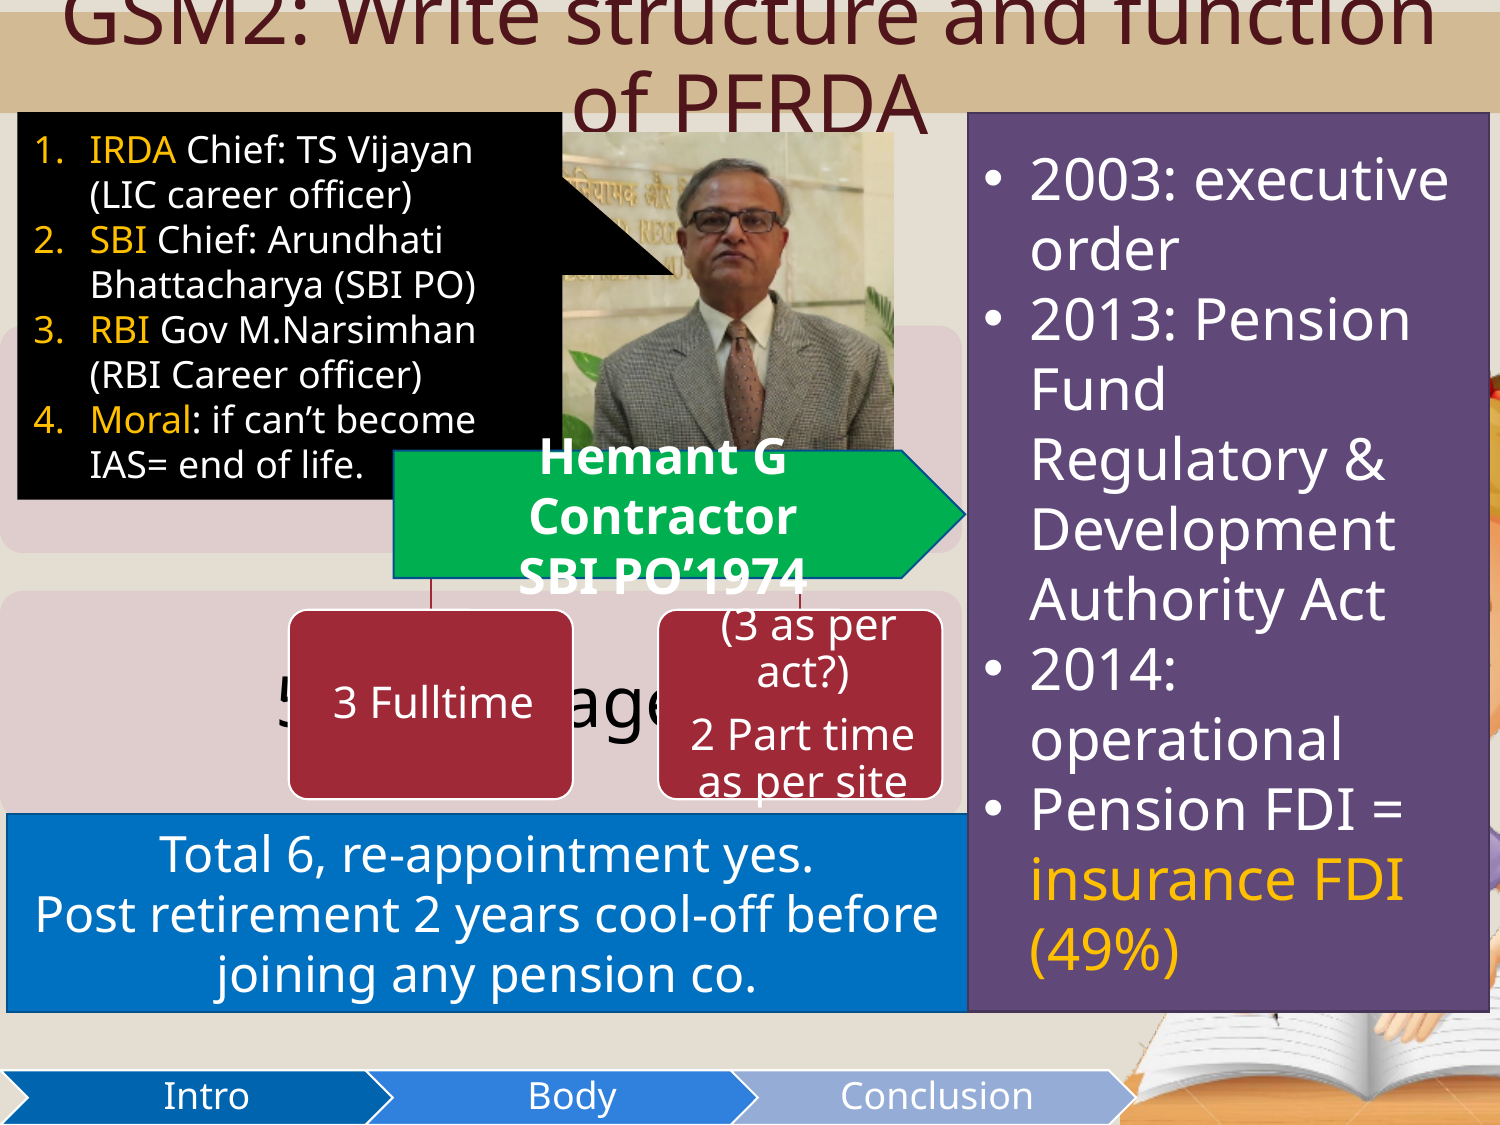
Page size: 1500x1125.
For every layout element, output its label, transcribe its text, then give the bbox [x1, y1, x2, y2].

text_box IRDA Chief: TS Vijayan (LIC career officer) SBI Chief: Arundhati Bhattacharya (SBI PO) RBI Gov M.Narsimhan (RBI Career officer) Moral: if can’t become IAS= end of life. [17, 112, 563, 215]
picture [429, 132, 894, 477]
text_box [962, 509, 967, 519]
title GSM2: Write structure and function of PFRDA [0, 12, 1500, 114]
picture [1120, 344, 1500, 1125]
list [0, 215, 962, 929]
text_box Total 6, re-appointment yes. Post retirement 2 years cool-off before joining any pension co. [6, 813, 967, 1013]
text_box 2003: executive order 2013: Pension Fund Regulatory & Development Authority Act 2014: operational Pension FDI = insurance FDI (49%) [967, 112, 1490, 1013]
